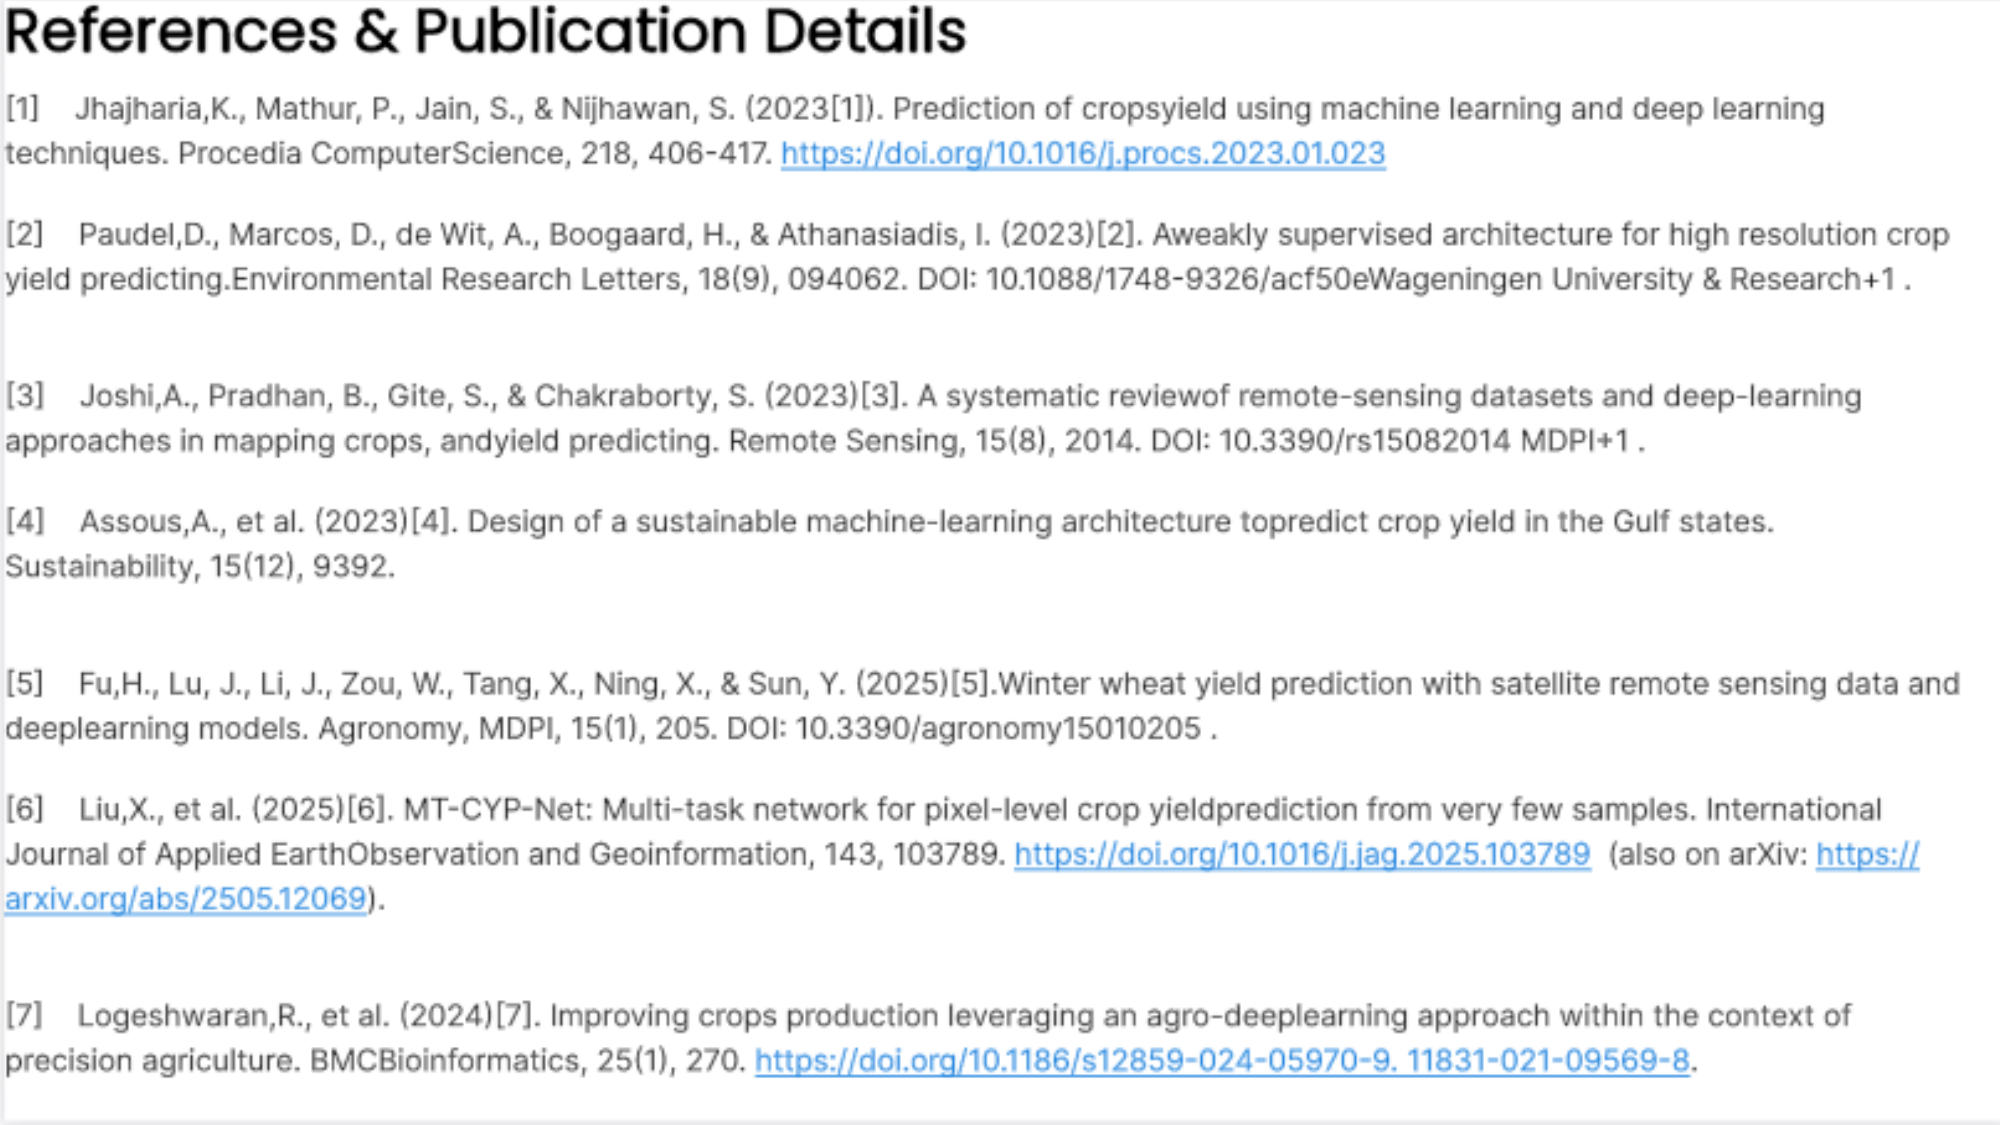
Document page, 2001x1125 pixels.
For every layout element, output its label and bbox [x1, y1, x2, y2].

list [0, 0, 2000, 1125]
